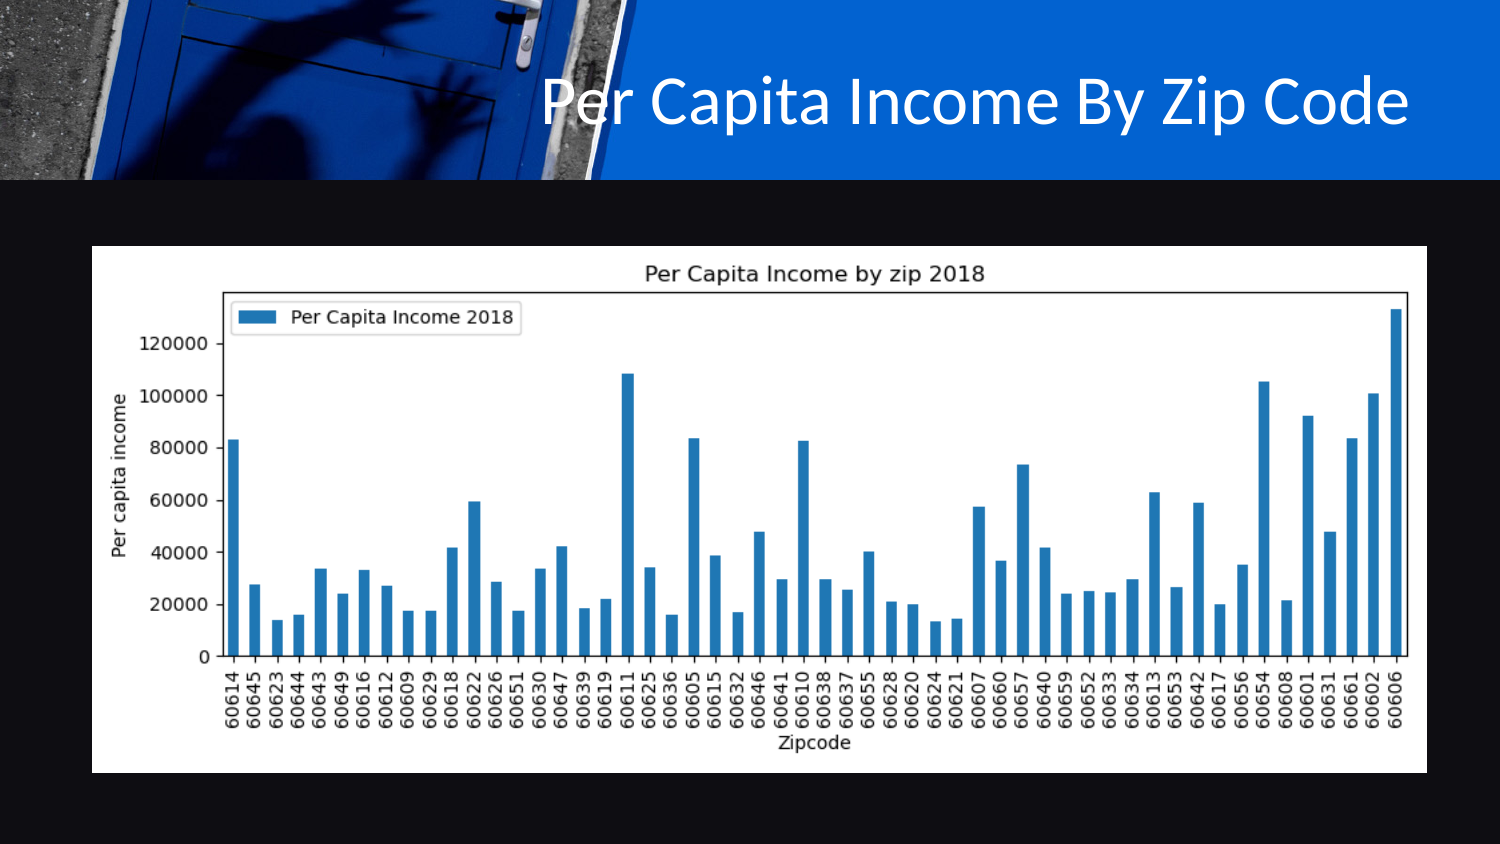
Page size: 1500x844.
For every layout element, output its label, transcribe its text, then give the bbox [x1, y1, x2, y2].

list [92, 246, 1427, 773]
title Per Capita Income By Zip Code [73, 46, 1427, 147]
picture [0, 0, 1500, 844]
